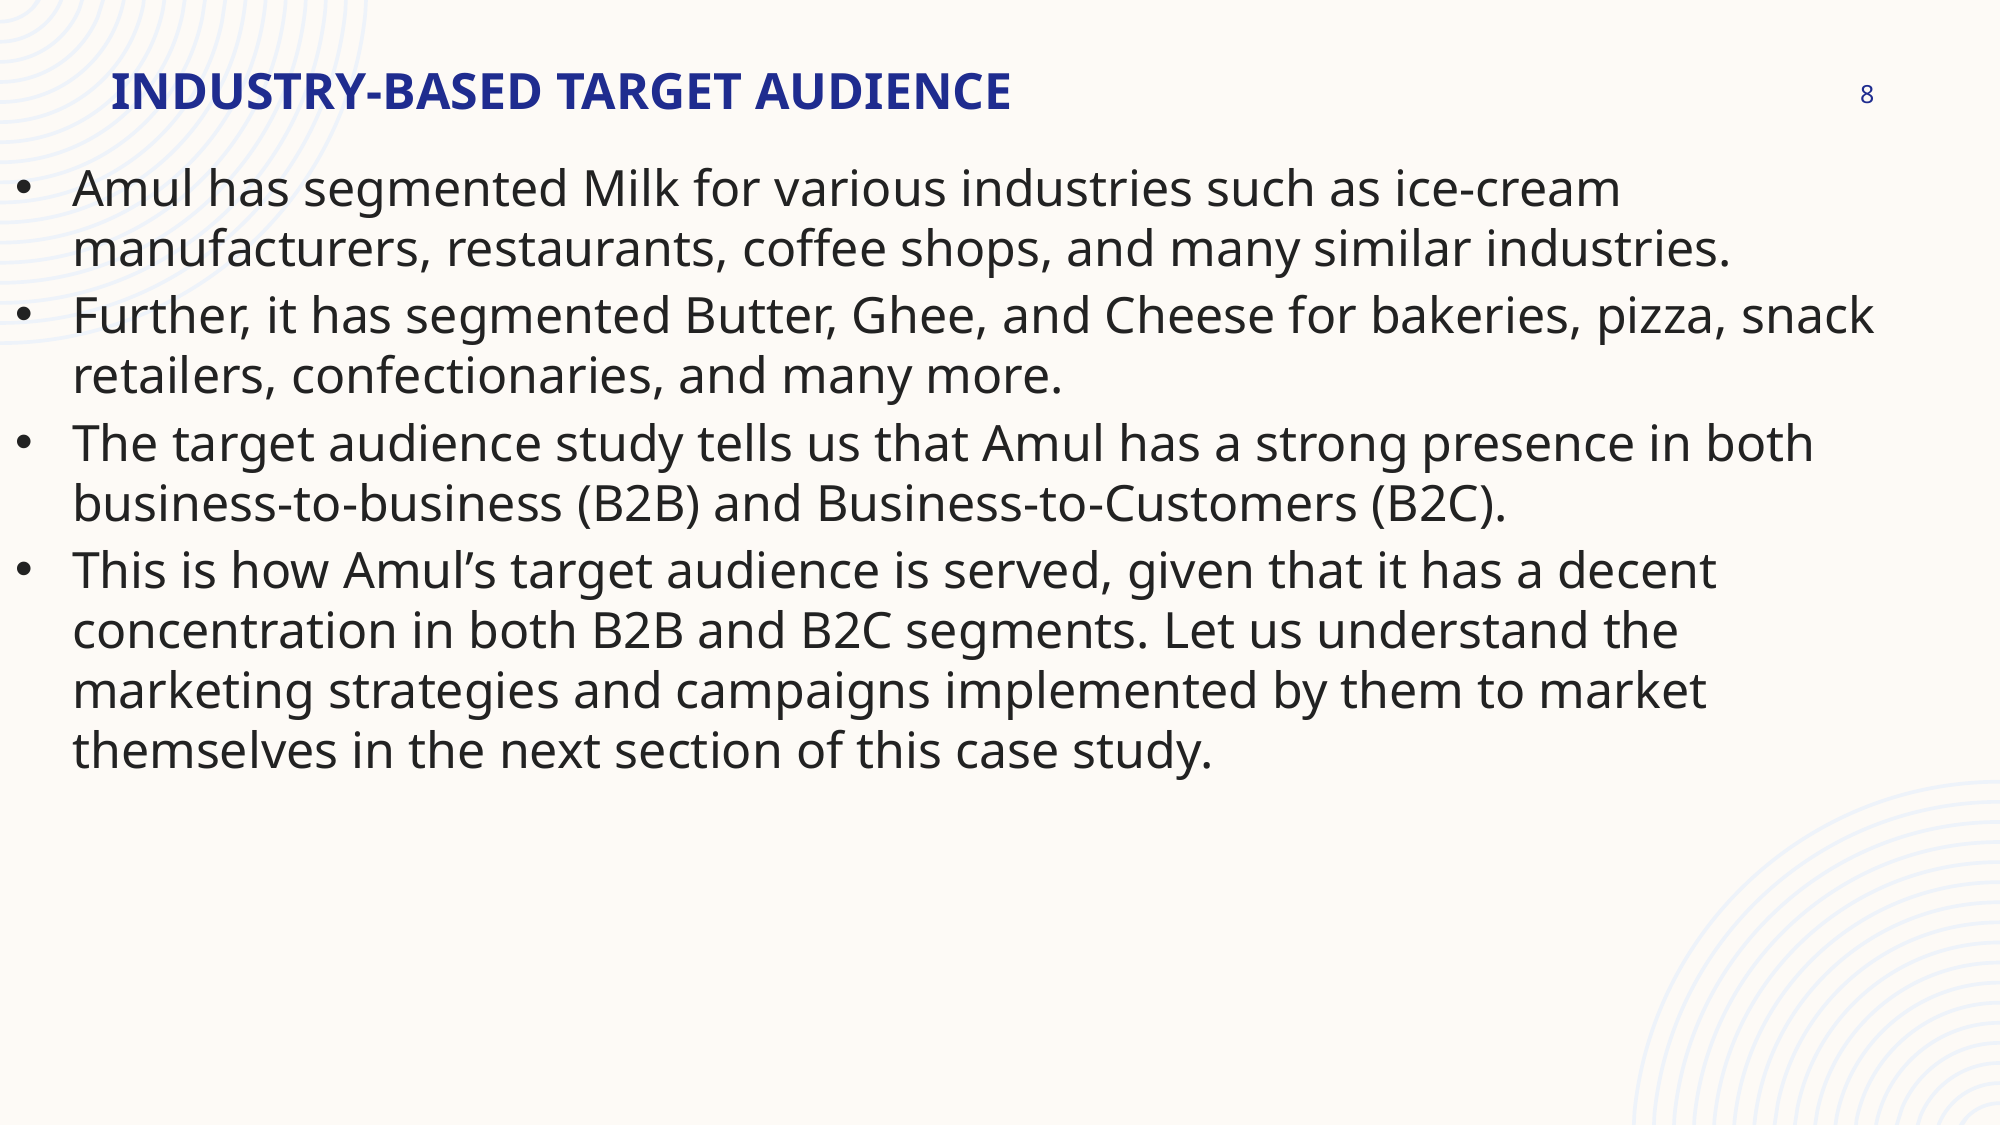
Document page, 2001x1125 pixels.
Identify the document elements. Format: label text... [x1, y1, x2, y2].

list Amul has segmented Milk for various industries such as ice-cream manufacturers, restaurants, coffee shops, and many similar industries. Further, it has segmented Butter, Ghee, and Cheese for bakeries, pizza, snack retailers, confectionaries, and many more. The target audience study tells us that Amul has a strong presence in both business-to-business (B2B) and Business-to-Customers (B2C). This is how Amul’s target audience is served, given that it has a decent concentration in both B2B and B2C segments. Let us understand the marketing strategies and campaigns implemented by them to market themselves in the next section of this case study. [0, 148, 1952, 1085]
title Industry-based target audience [24, 24, 1100, 127]
text_box 8 [1712, 75, 1875, 116]
